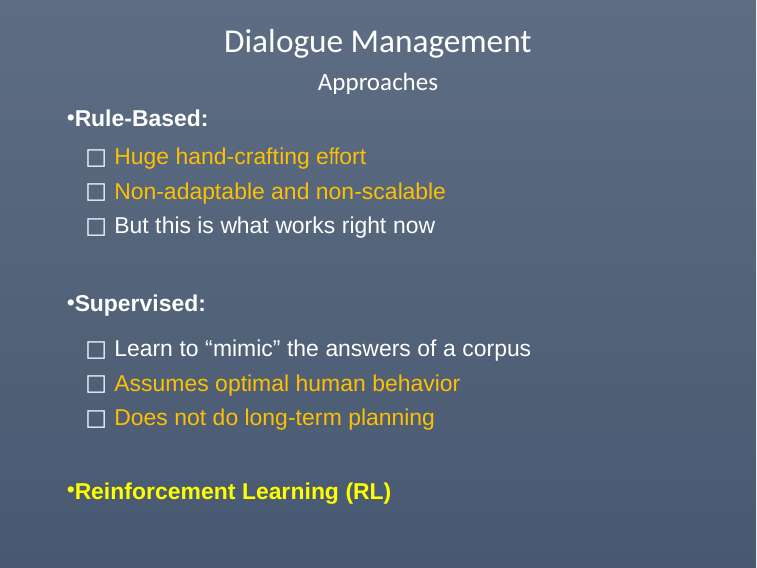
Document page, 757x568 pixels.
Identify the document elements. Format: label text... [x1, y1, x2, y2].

title Dialogue Management Approaches [51, 9, 705, 96]
list Rule-Based: Huge hand-crafting effort Non-adaptable and non-scalable But this is what works right now Supervised: Learn to “mimic” the answers of a corpus Assumes optimal human behavior Does not do long-term planning Reinforcement Learning (RL) [51, 96, 705, 522]
